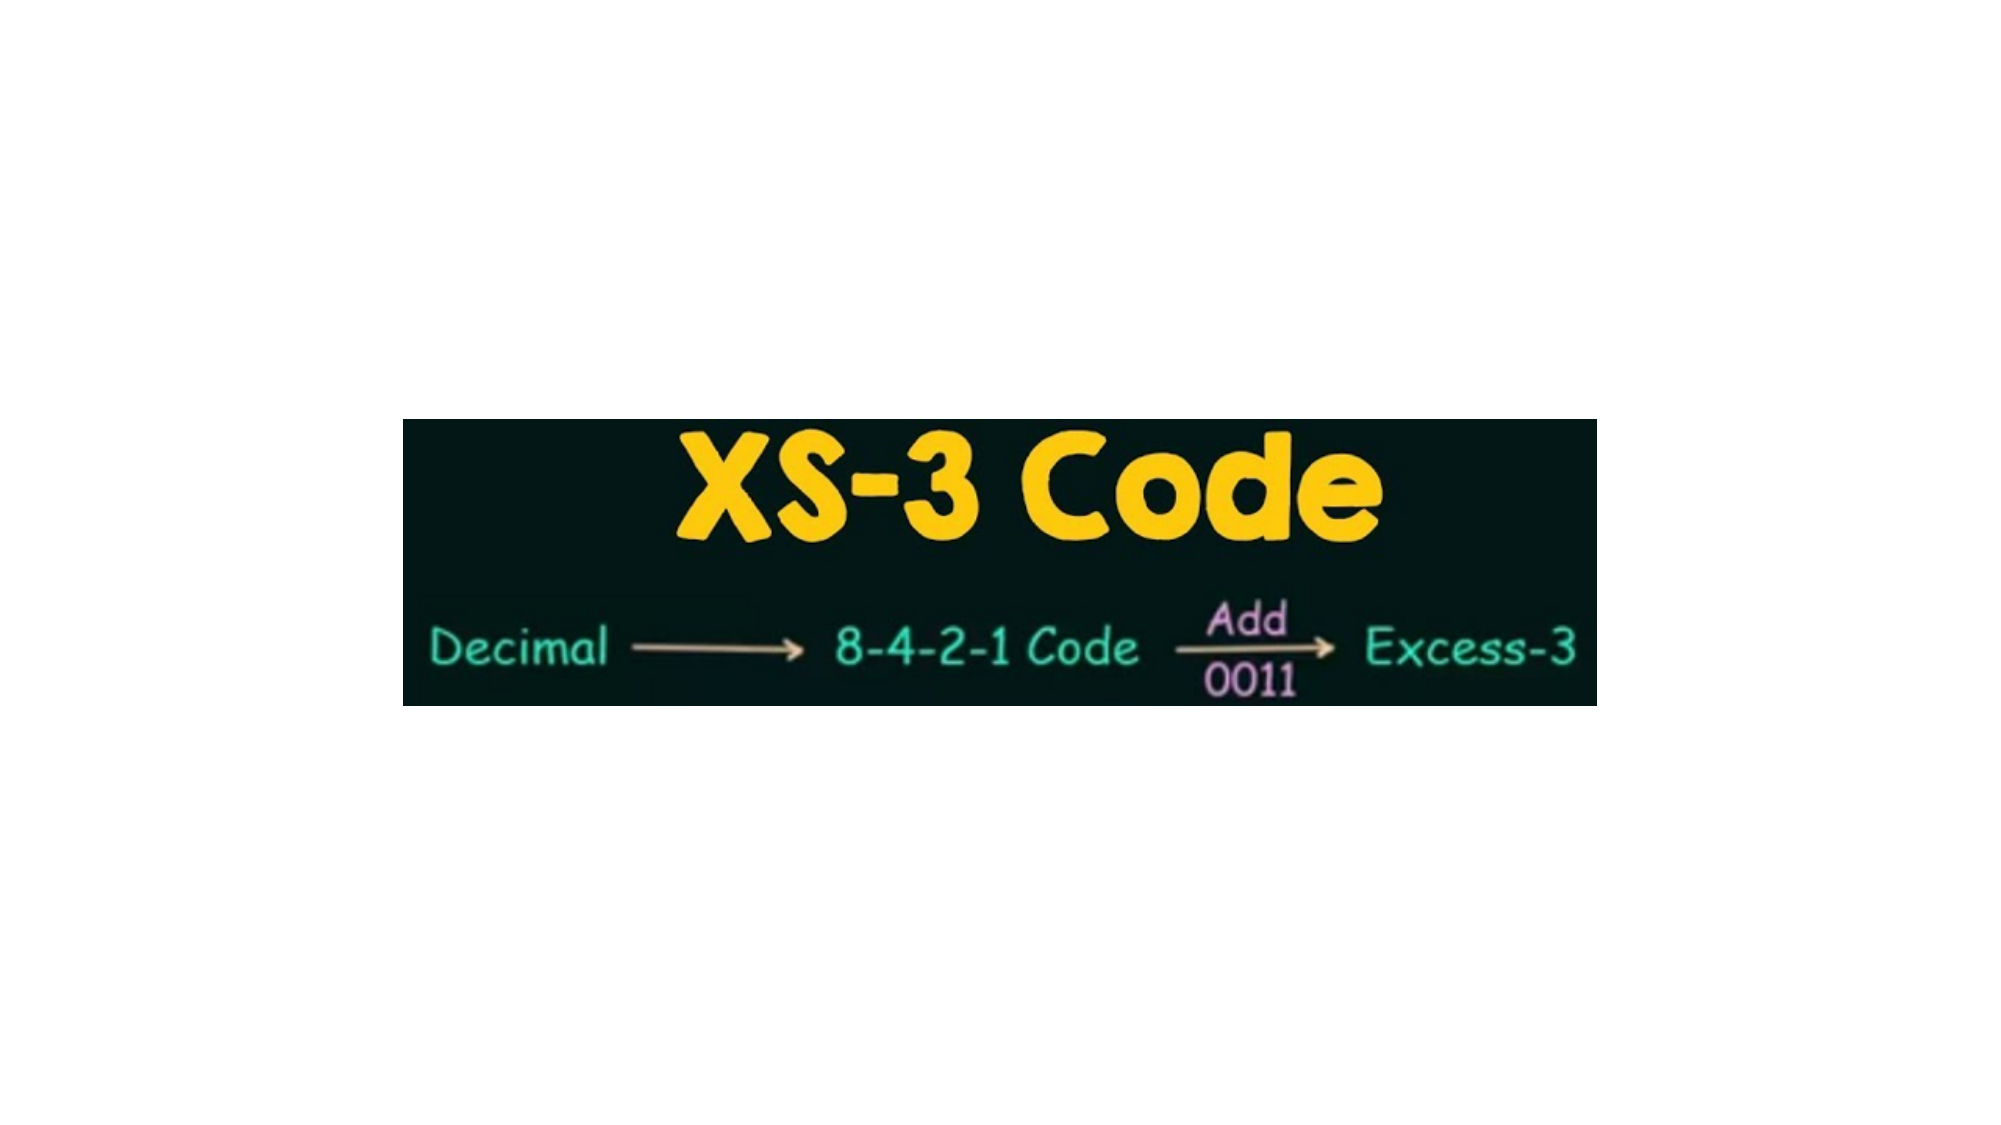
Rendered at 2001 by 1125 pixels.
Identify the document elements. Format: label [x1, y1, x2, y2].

picture [403, 419, 1597, 706]
